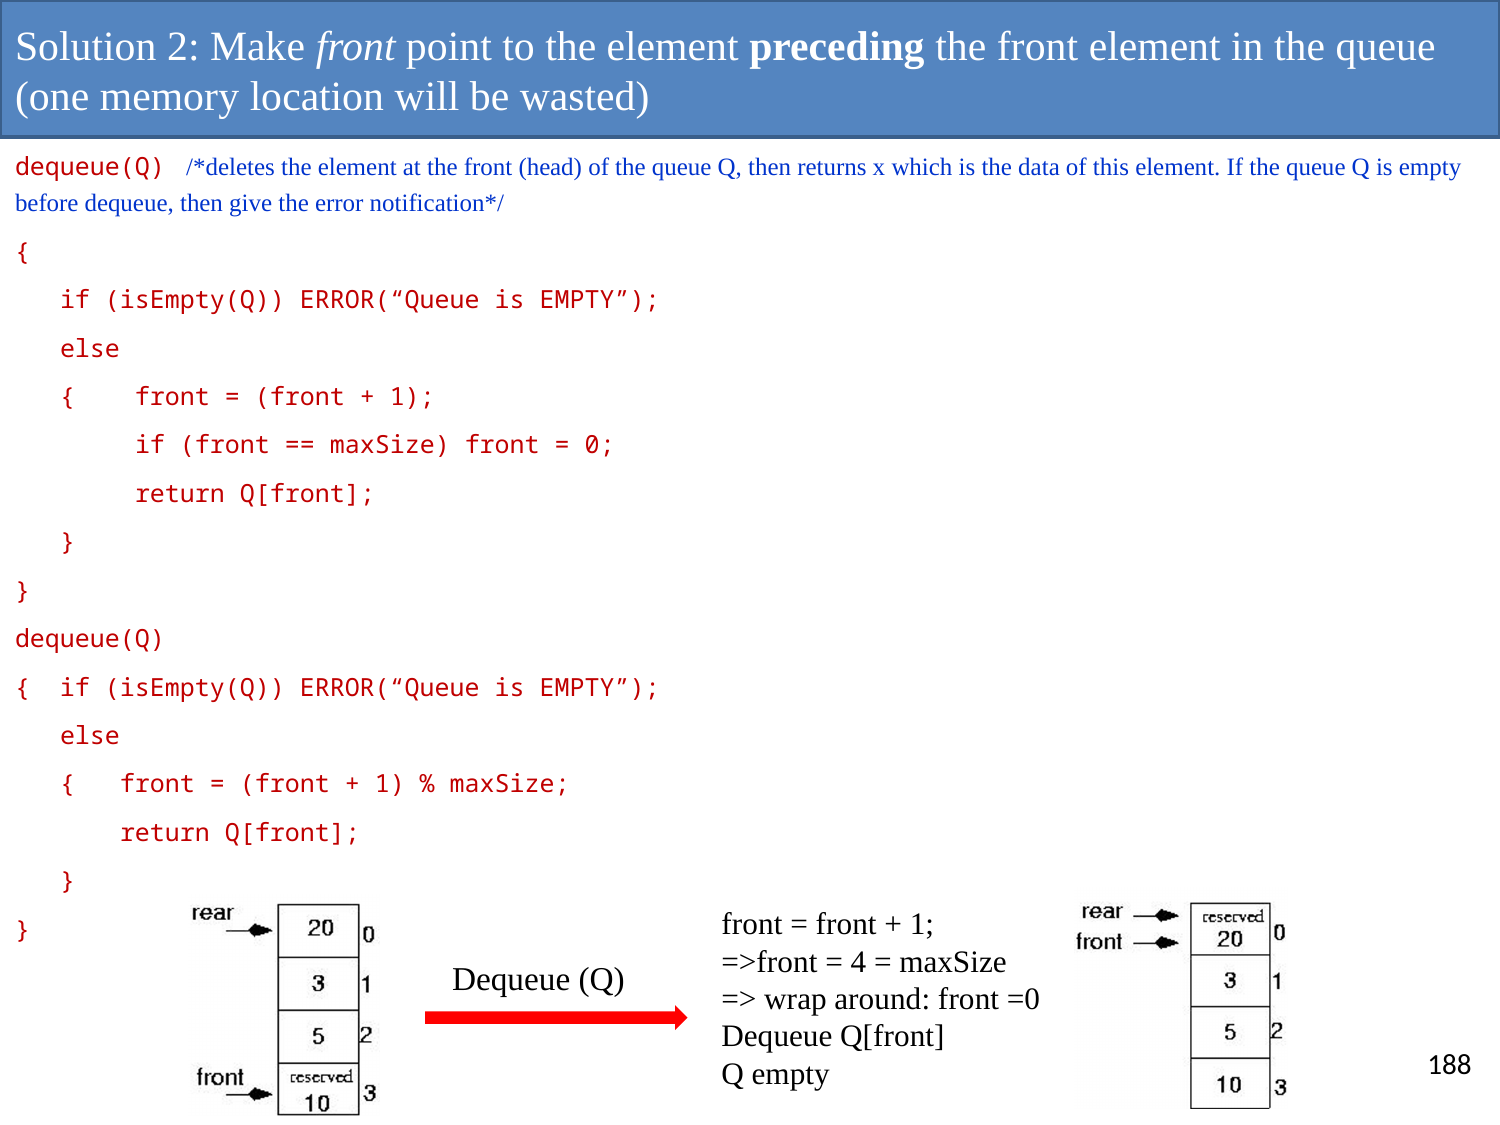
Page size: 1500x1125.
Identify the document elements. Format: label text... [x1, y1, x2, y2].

title Solution 2: Make front point to the element preceding the front element in the queue (one memory location will be wasted) [0, 0, 1500, 138]
picture [188, 894, 380, 1116]
list dequeue(Q) /*deletes the element at the front (head) of the queue Q, then returns x which is the data of this element. If the queue Q is empty before dequeue, then give the error notification*/ { if (isEmpty(Q)) ERROR(“Queue is EMPTY”); else { front = (front + 1); if (front == maxSize) front = 0; return Q[front]; } } dequeue(Q) { if (isEmpty(Q)) ERROR(“Queue is EMPTY”); else { front = (front + 1) % maxSize; return Q[front]; } } [0, 138, 1488, 888]
slide_number 188 [1412, 1037, 1488, 1098]
picture [1074, 887, 1288, 1110]
text_box front = front + 1; =>front = 4 = maxSize => wrap around: front =0 Dequeue Q[front] Q empty [706, 895, 1069, 1098]
text_box Dequeue (Q) [437, 949, 675, 1005]
text_box [422, 1003, 690, 1032]
